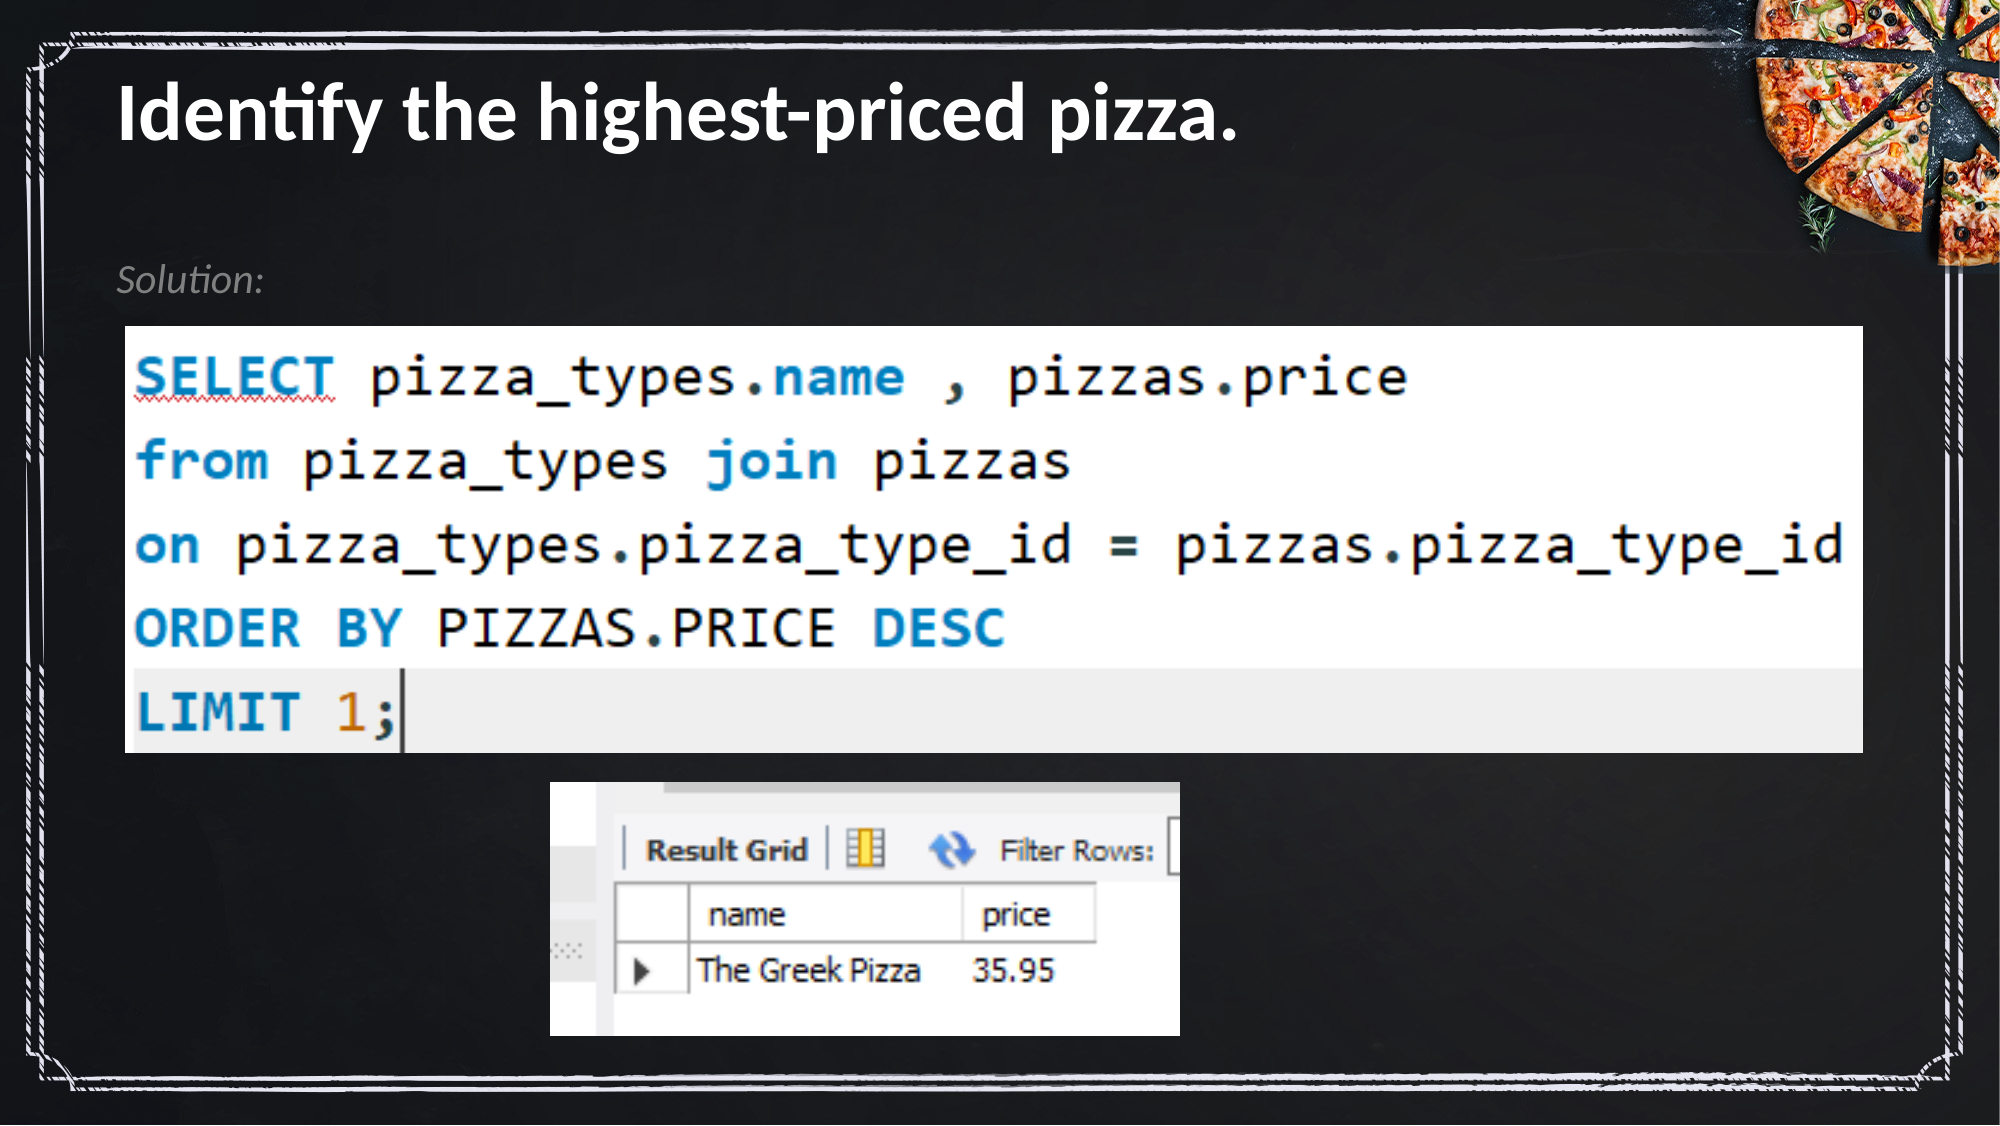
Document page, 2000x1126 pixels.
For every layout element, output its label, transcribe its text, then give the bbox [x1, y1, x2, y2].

list Solution: [99, 243, 1900, 1036]
picture [0, 0, 2000, 1125]
title Identify the highest-priced pizza. [99, 41, 1900, 173]
